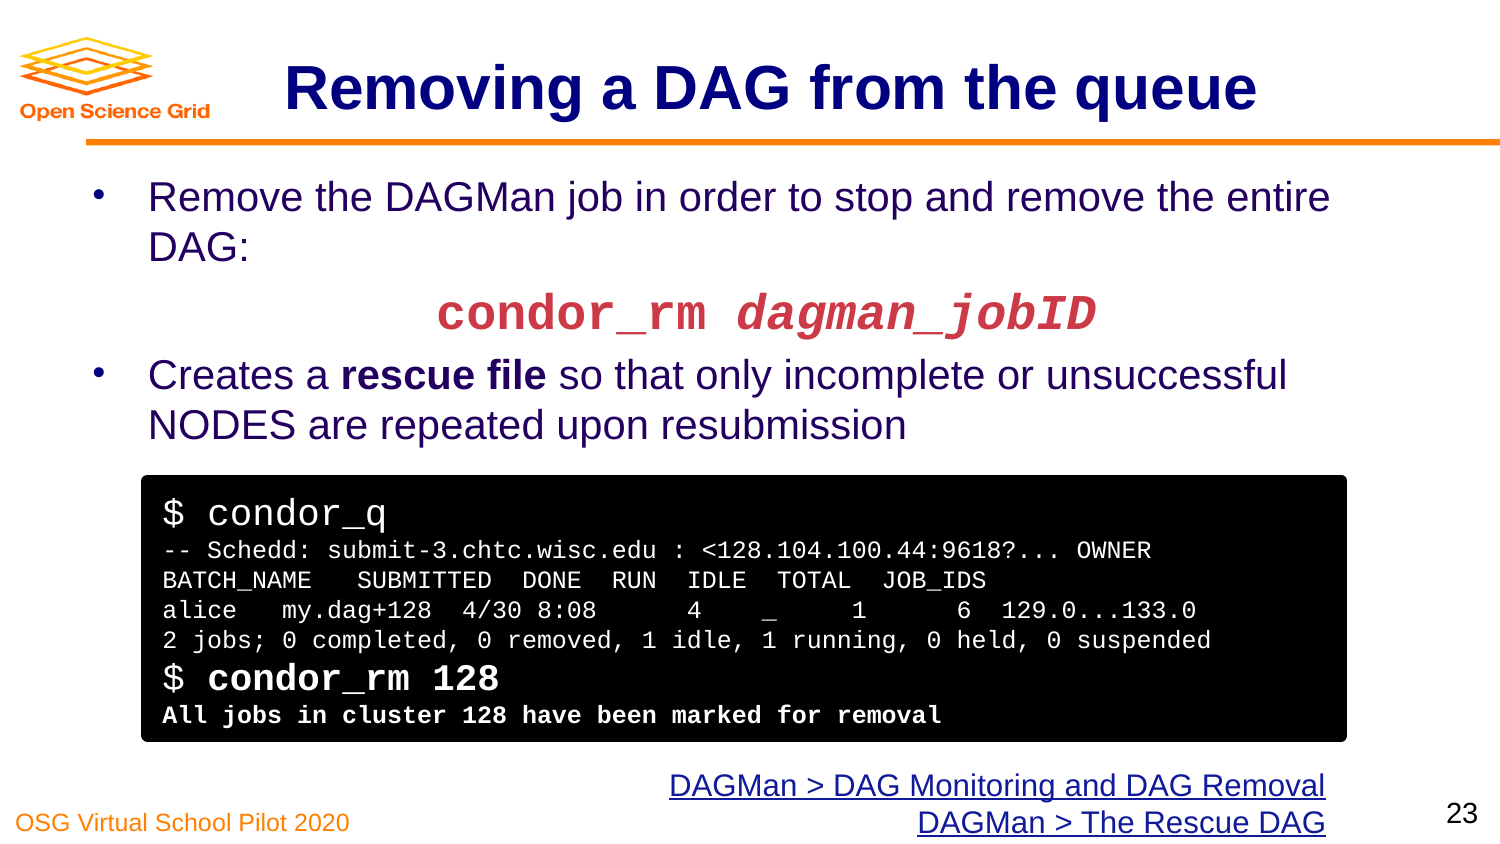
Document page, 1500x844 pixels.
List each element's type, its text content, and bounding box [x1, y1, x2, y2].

text_box $ condor_q -- Schedd: submit-3.chtc.wisc.edu : <128.104.100.44:9618?... OWNER BATCH_NAME SUBMITTED DONE RUN IDLE TOTAL JOB_IDS alice my.dag+128 4/30 8:08 4 _ 1 6 129.0...133.0 2 jobs; 0 completed, 0 removed, 1 idle, 1 running, 0 held, 0 suspended $ condor_rm 128 All jobs in cluster 128 have been marked for removal [147, 480, 1342, 736]
picture [0, 20, 201, 134]
list Remove the DAGMan job in order to stop and remove the entire DAG: condor_rm dagman_jobID Creates a rescue file so that only incomplete or unsuccessful NODES are repeated upon resubmission [76, 161, 1400, 417]
title Removing a DAG from the queue [201, 14, 1342, 155]
text_box DAGMan > DAG Monitoring and DAG Removal DAGMan > The Rescue DAG [528, 757, 1342, 844]
slide_number 23 [1431, 787, 1500, 844]
